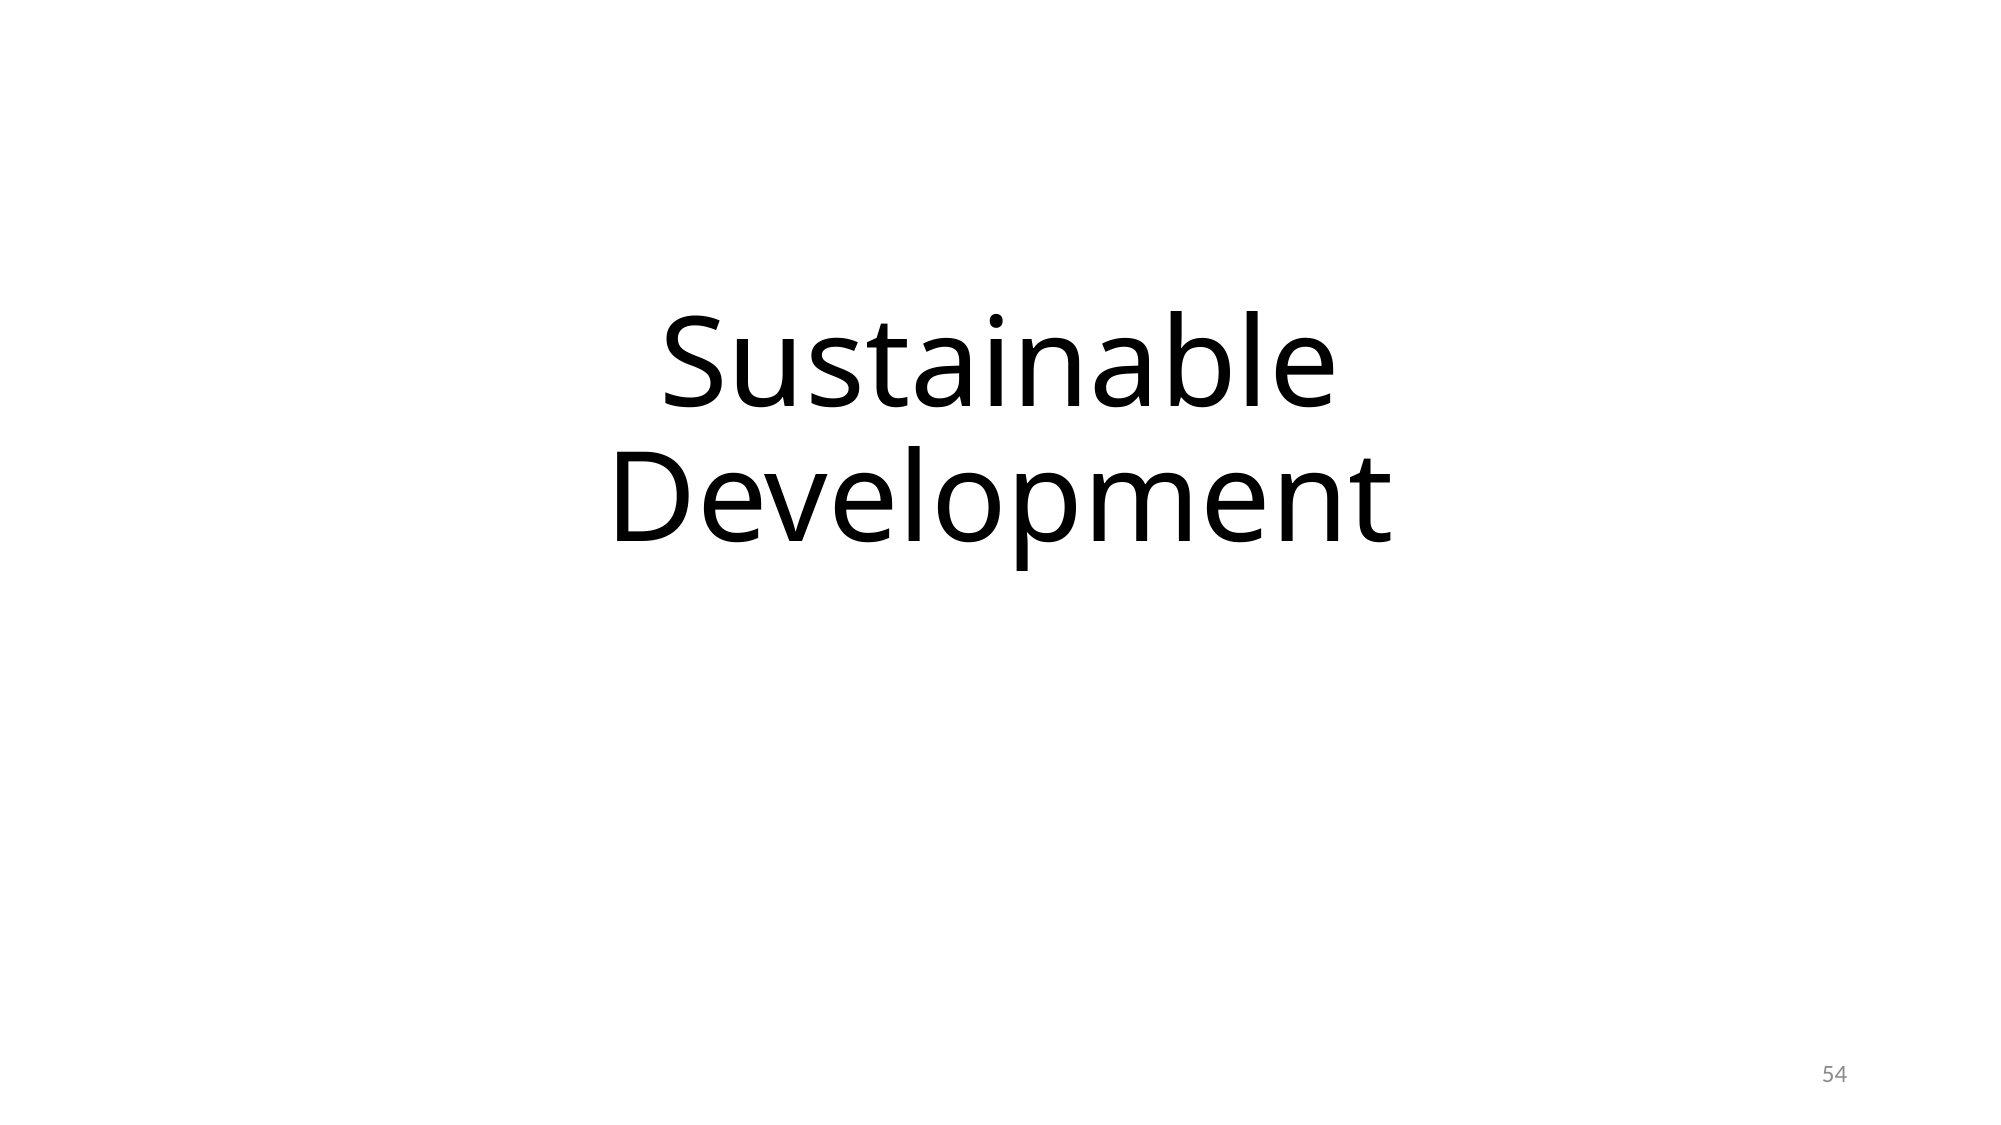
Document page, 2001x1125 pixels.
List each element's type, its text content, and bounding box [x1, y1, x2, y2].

slide_number 54 [1412, 1042, 1863, 1103]
title Sustainable Development [249, 184, 1750, 576]
